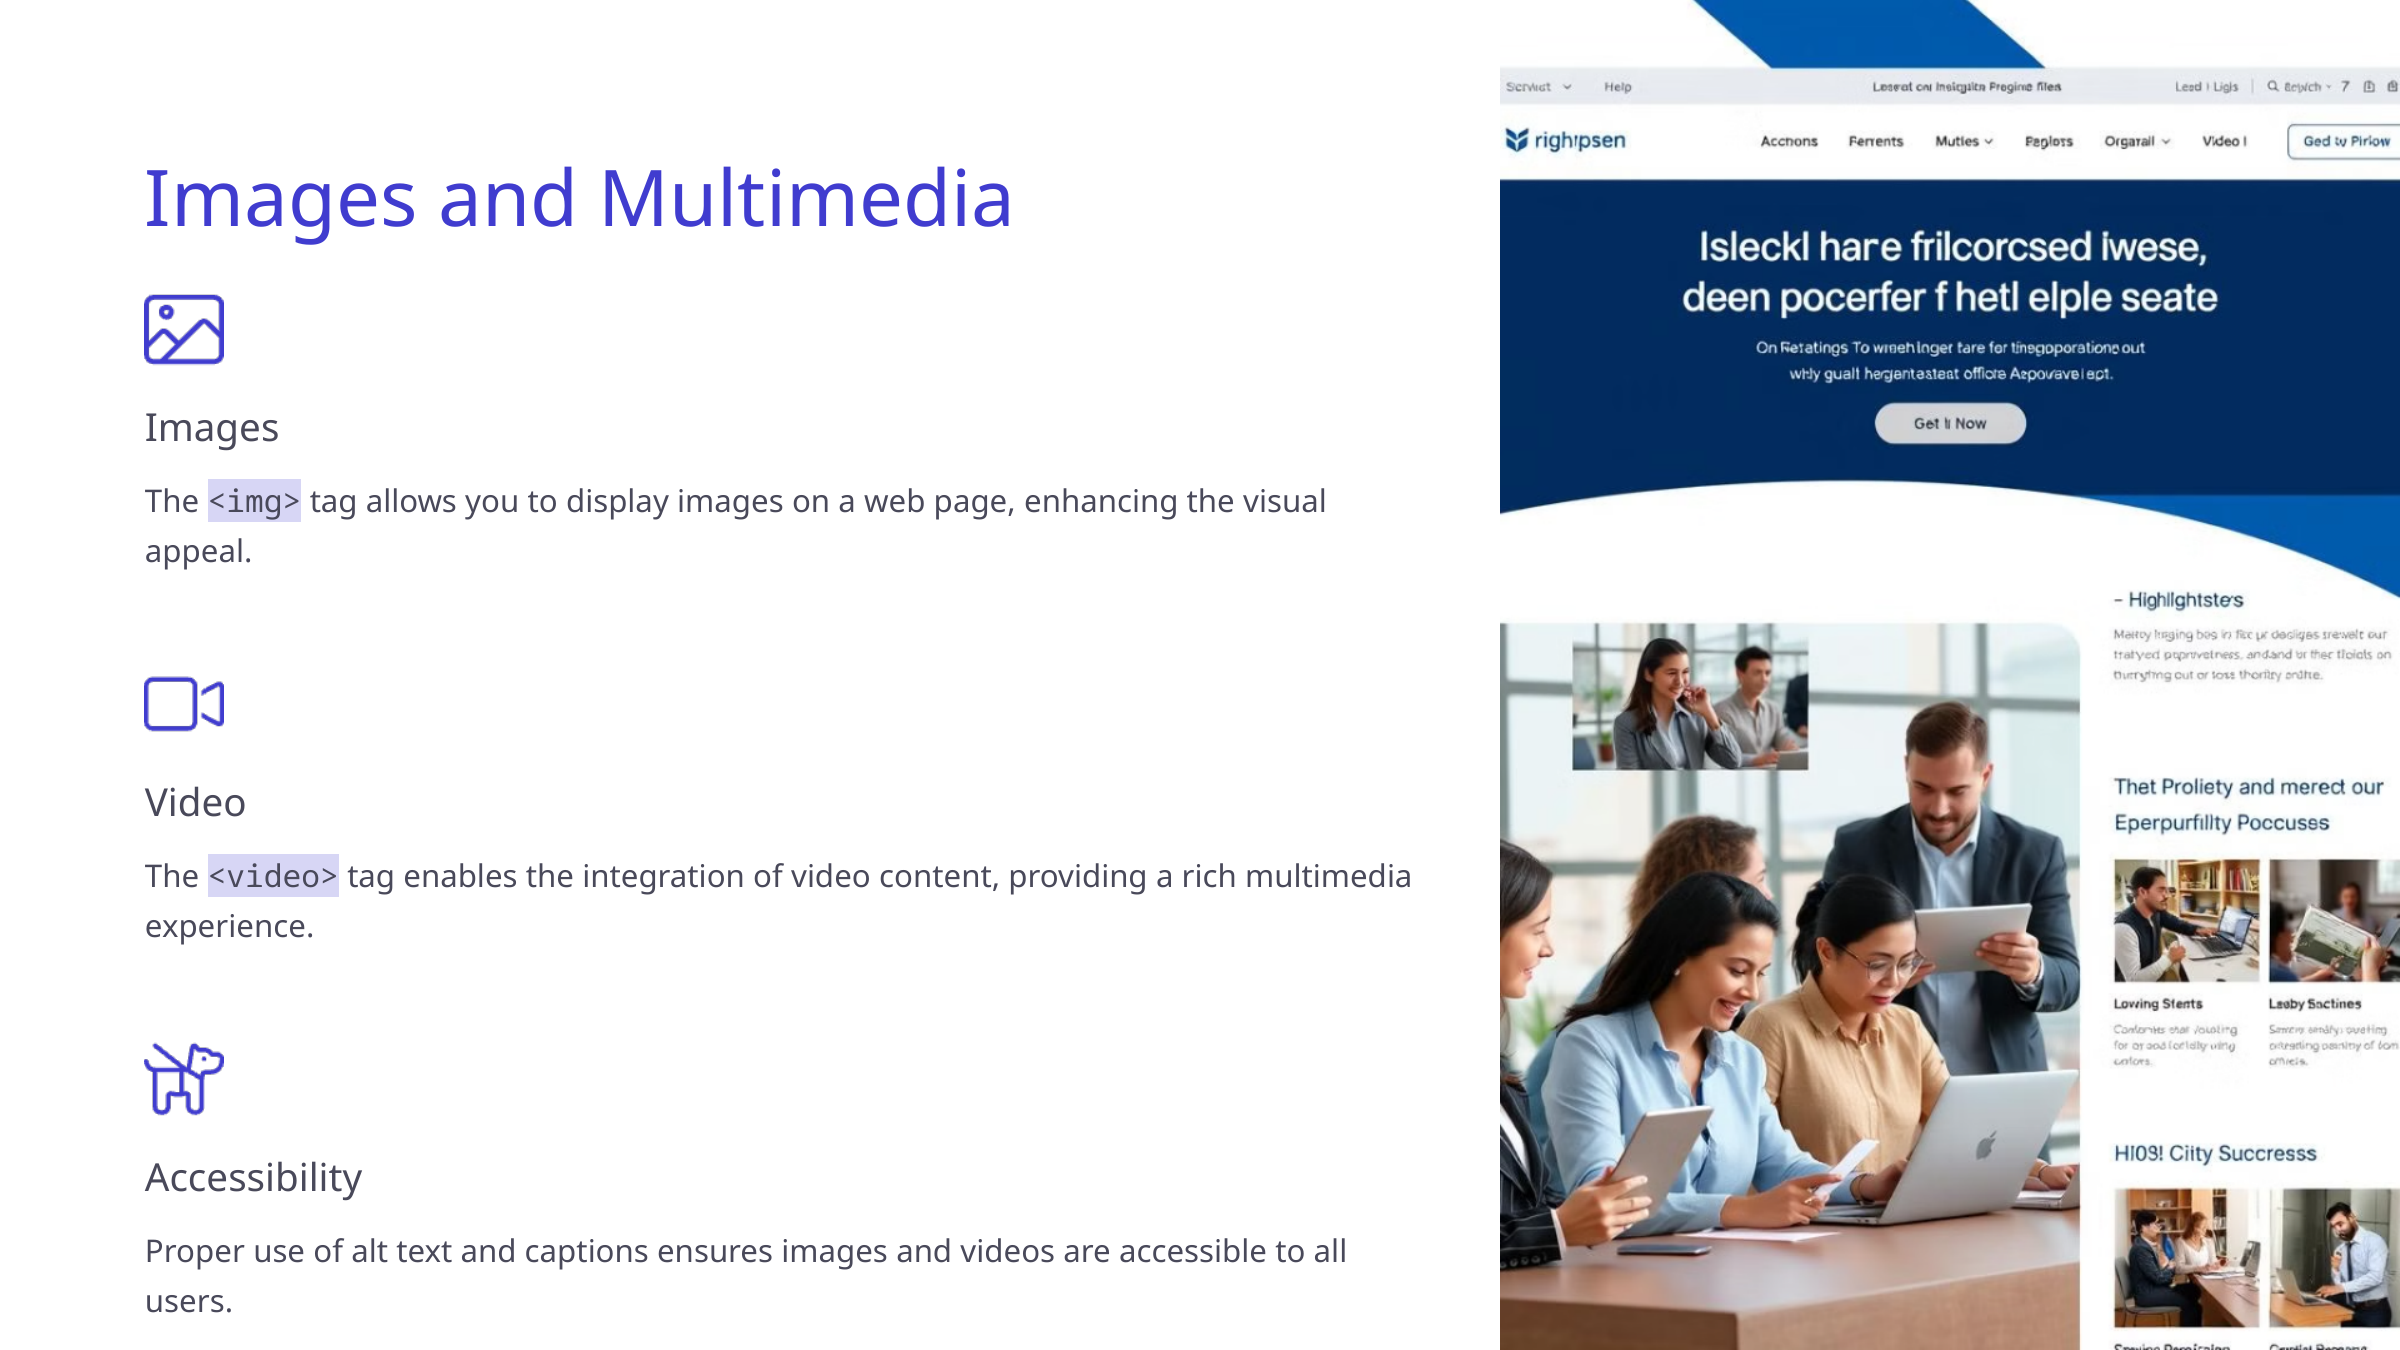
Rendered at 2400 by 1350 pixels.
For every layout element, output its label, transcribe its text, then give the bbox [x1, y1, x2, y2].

picture [144, 1039, 224, 1119]
picture [144, 289, 224, 370]
text_box The <img> tag allows you to display images on a web page, enhancing the visual appeal. [144, 468, 1424, 571]
picture [144, 664, 224, 744]
text_box Images and Multimedia [144, 143, 1106, 243]
text_box Video [144, 775, 540, 825]
text_box Accessibility [144, 1150, 540, 1200]
picture [1499, 0, 2400, 1350]
text_box The <video> tag enables the integration of video content, providing a rich multimedia experience. [144, 843, 1424, 945]
text_box Images [144, 400, 540, 450]
text_box Proper use of alt text and captions ensures images and videos are accessible to all users. [144, 1218, 1424, 1320]
